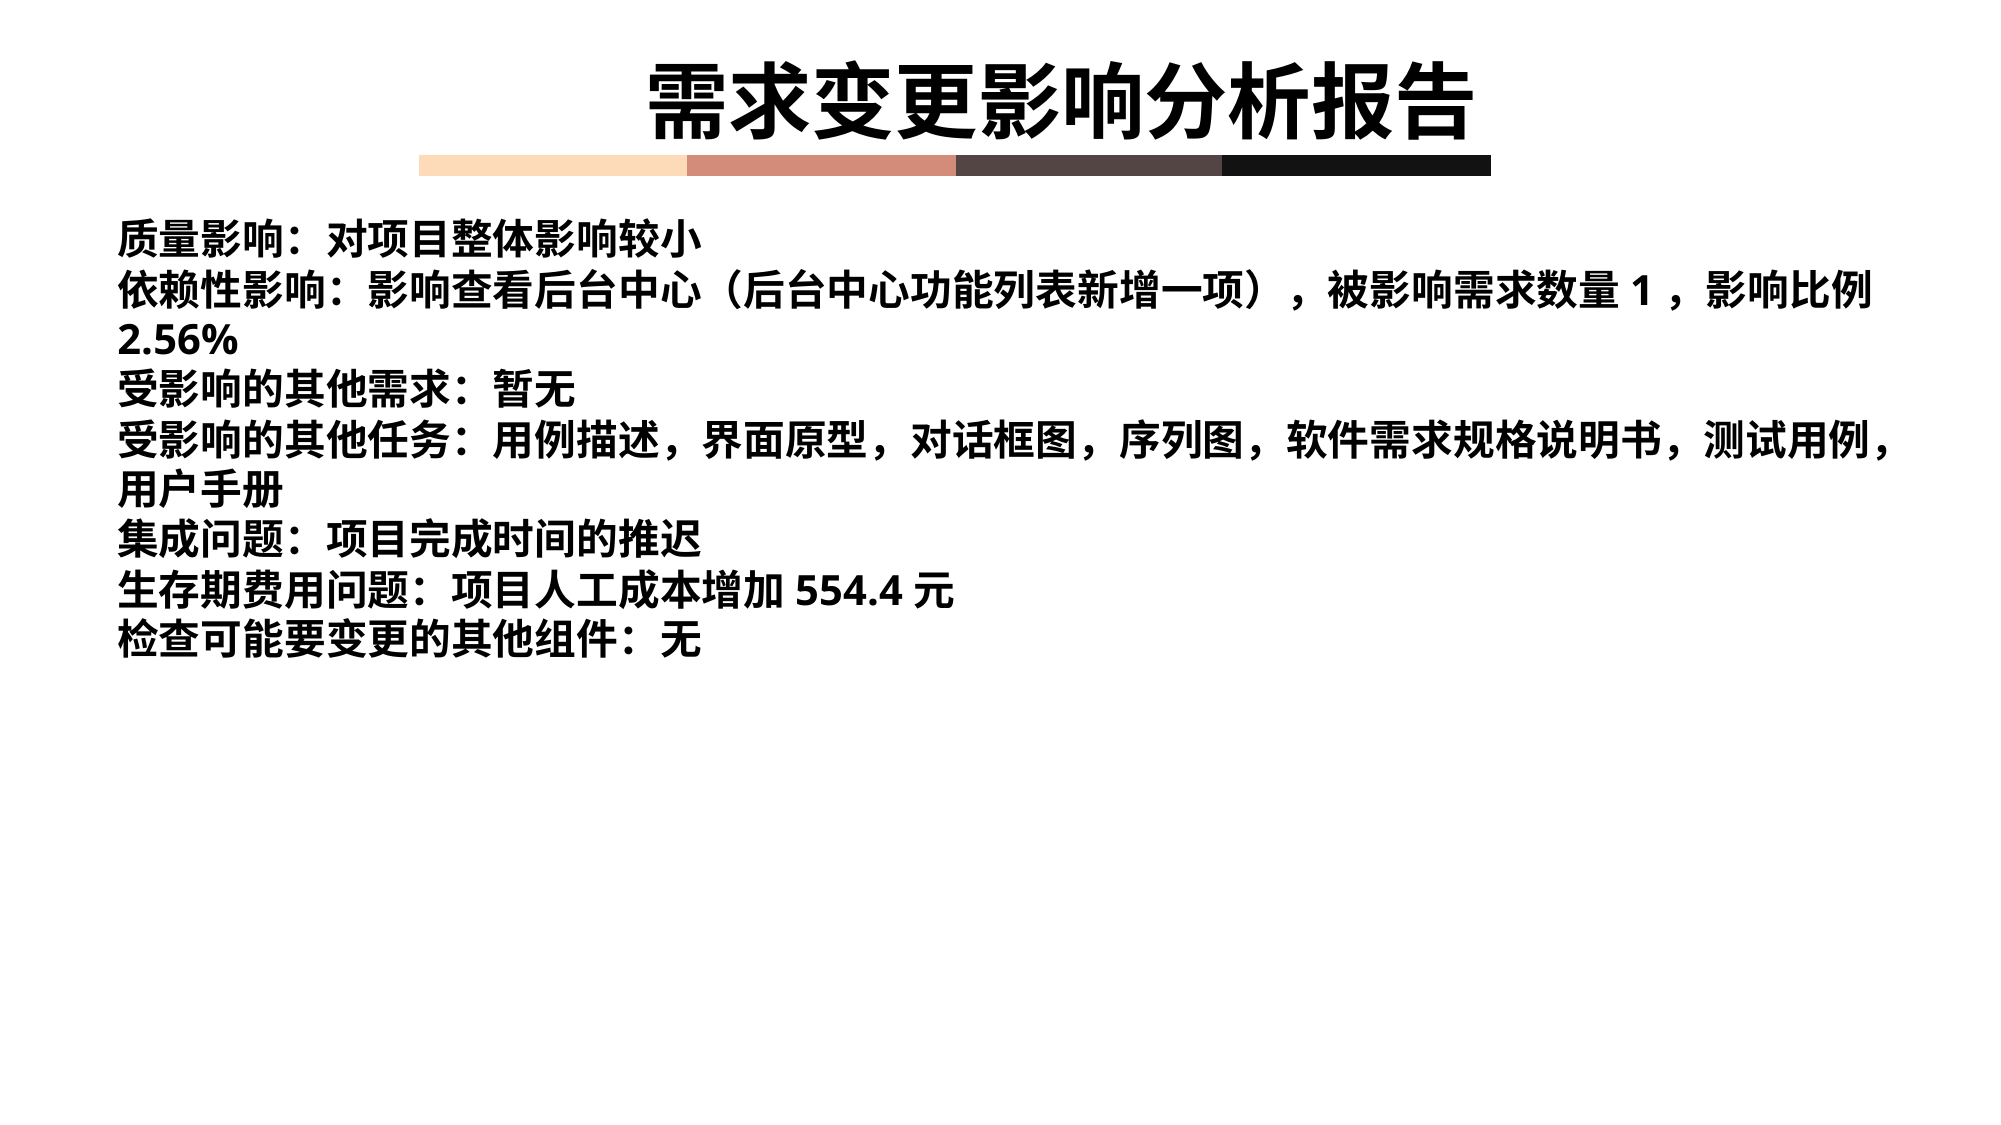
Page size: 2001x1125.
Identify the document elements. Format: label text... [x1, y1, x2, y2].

list 需求变更影响分析报告 [630, 52, 1524, 113]
text_box 质量影响：对项目整体影响较小 依赖性影响：影响查看后台中心（后台中心功能列表新增一项），被影响需求数量1，影响比例2.56% 受影响的其他需求：暂无 受影响的其他任务：用例描述，界面原型，对话框图，序列图，软件需求规格说明书，测试用例，用户手册 集成问题：项目完成时间的推迟 生存期费用问题：项目人工成本增加554.4元 检查可能要变更的其他组件：无 [102, 205, 1929, 671]
